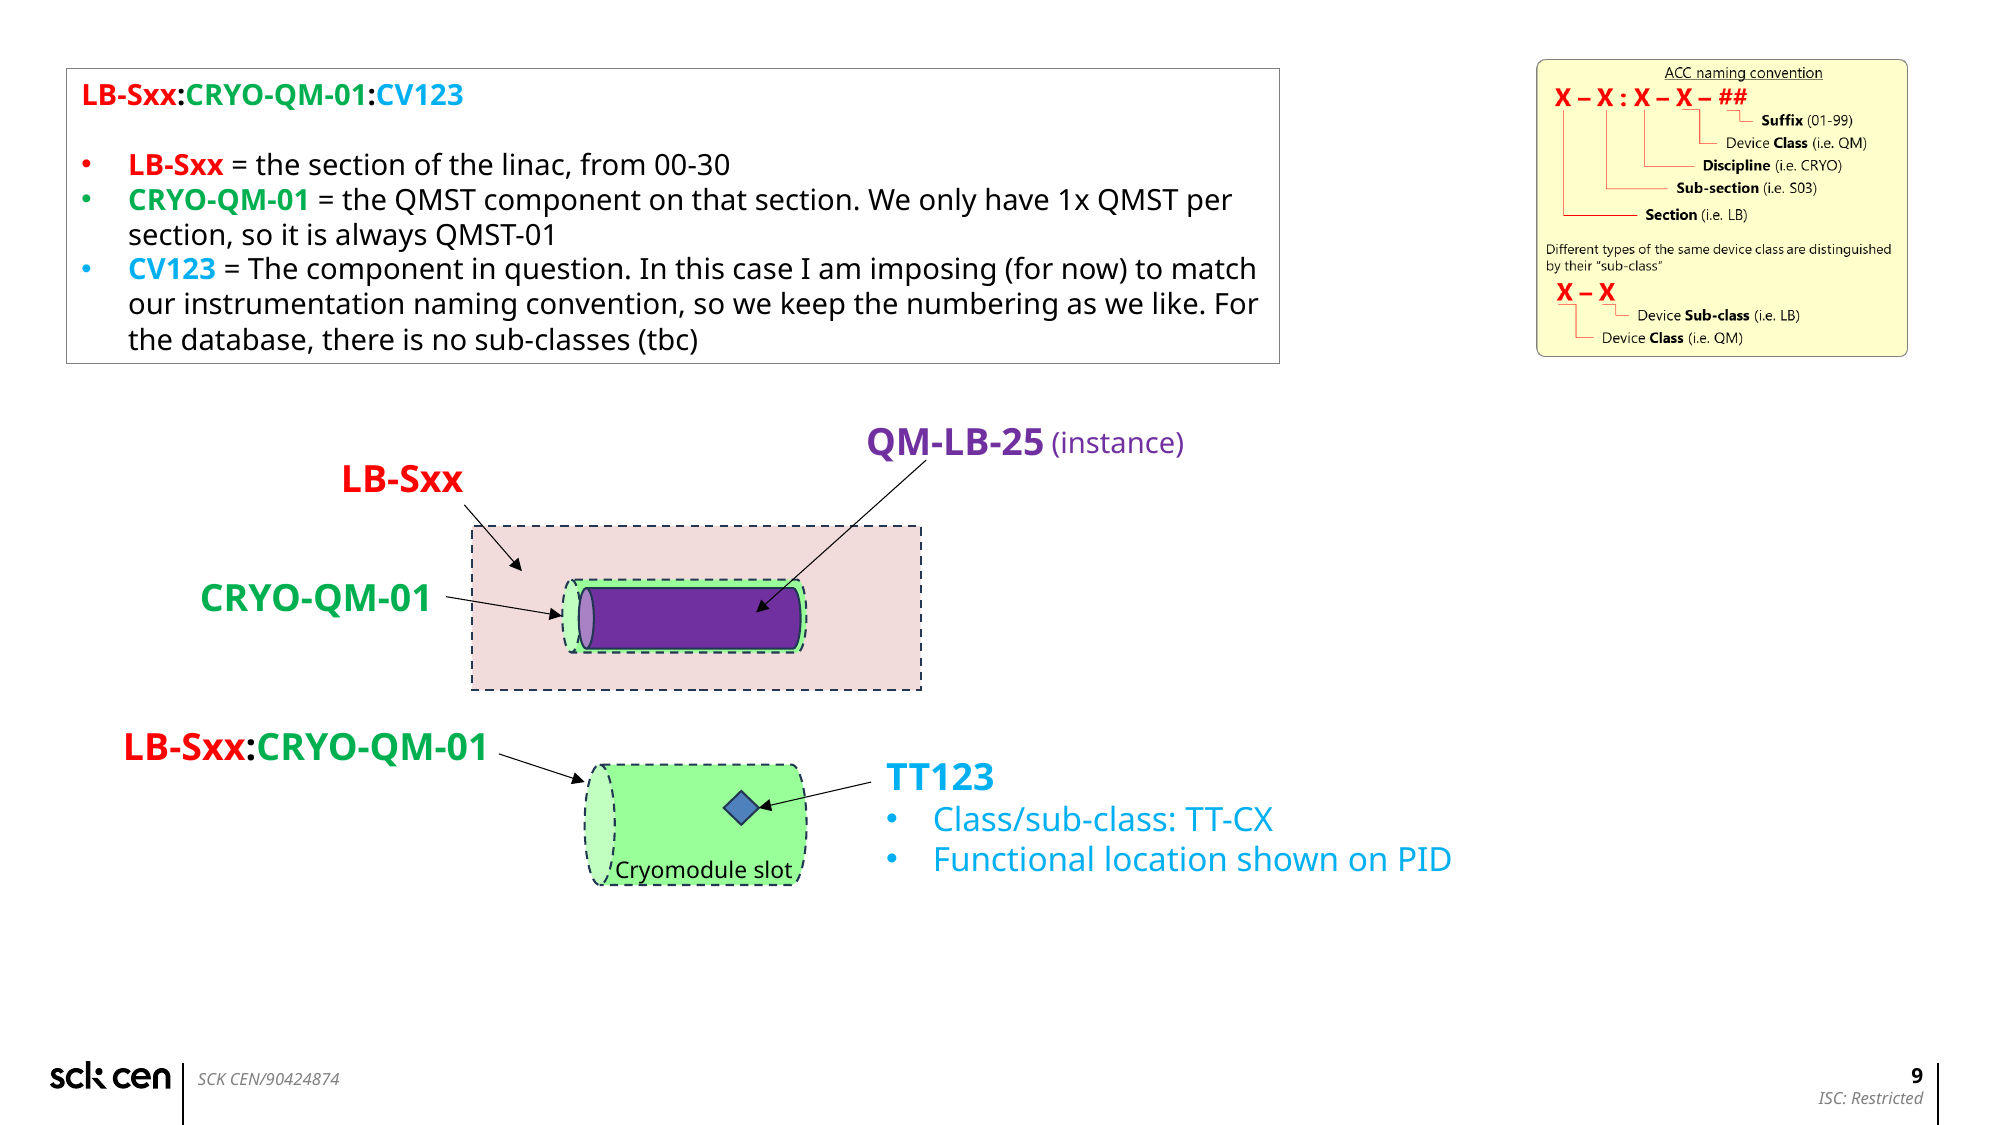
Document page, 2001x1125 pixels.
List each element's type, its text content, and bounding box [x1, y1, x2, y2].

text_box QM-LB-25 [851, 410, 1077, 471]
slide_number 9 [1473, 1062, 1924, 1101]
text_box [587, 864, 592, 874]
text_box Cryomodule slot [593, 848, 815, 891]
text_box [498, 753, 585, 783]
picture [1536, 58, 1908, 357]
text_box LB-Sxx [326, 447, 516, 508]
text_box [591, 765, 597, 774]
text_box [482, 525, 756, 596]
text_box CRYO-QM-01 [184, 566, 482, 627]
text_box TT123 Class/sub-class: TT-CX Functional location shown on PID [871, 745, 1474, 886]
text_box [722, 789, 760, 827]
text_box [445, 596, 562, 616]
text_box [568, 613, 808, 654]
text_box [599, 763, 808, 848]
text_box LB-Sxx:CRYO-QM-01 [108, 715, 537, 776]
text_box [585, 850, 589, 860]
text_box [464, 504, 522, 572]
text_box [471, 613, 922, 691]
text_box LB-Sxx:CRYO-QM-01:CV123 LB-Sxx = the section of the linac, from 00-30 CRYO-QM-01 = the QMST component on that section. We only have 1x QMST per section, so it is always QMST-01 CV123 = The component in question. In this case I am imposing (for now) to match our instrumentation naming convention, so we keep the numbering as we like. For the database, there is no sub-classes (tbc) [66, 68, 1280, 364]
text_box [756, 459, 927, 613]
text_box [564, 578, 756, 601]
text_box [586, 778, 591, 788]
text_box (instance) [1036, 417, 1262, 468]
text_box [758, 782, 872, 808]
text_box [577, 587, 802, 650]
text_box [563, 637, 568, 647]
text_box [584, 792, 588, 802]
